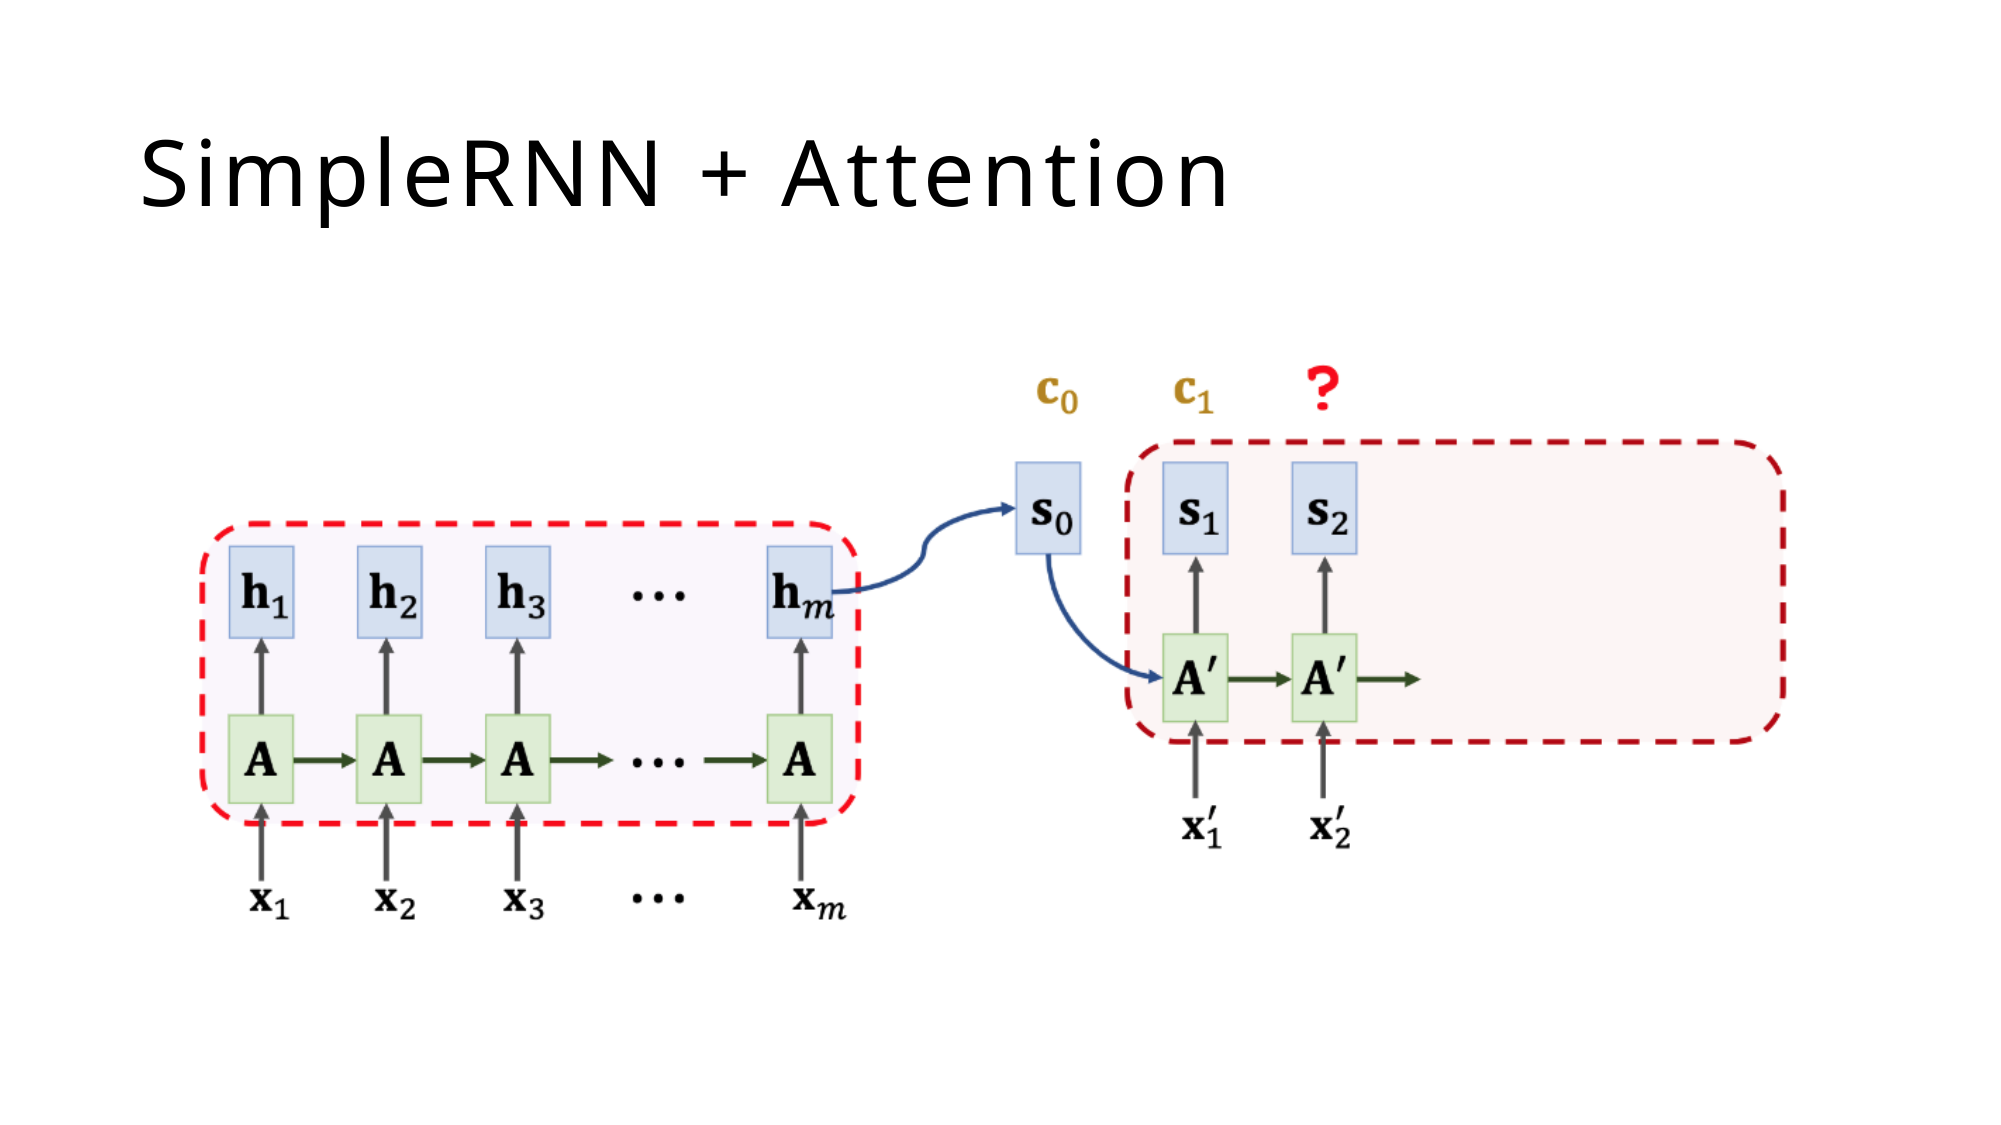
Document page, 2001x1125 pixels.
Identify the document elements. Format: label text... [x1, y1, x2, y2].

picture [184, 277, 1816, 945]
title SimpleRNN + Attention [137, 73, 1863, 264]
